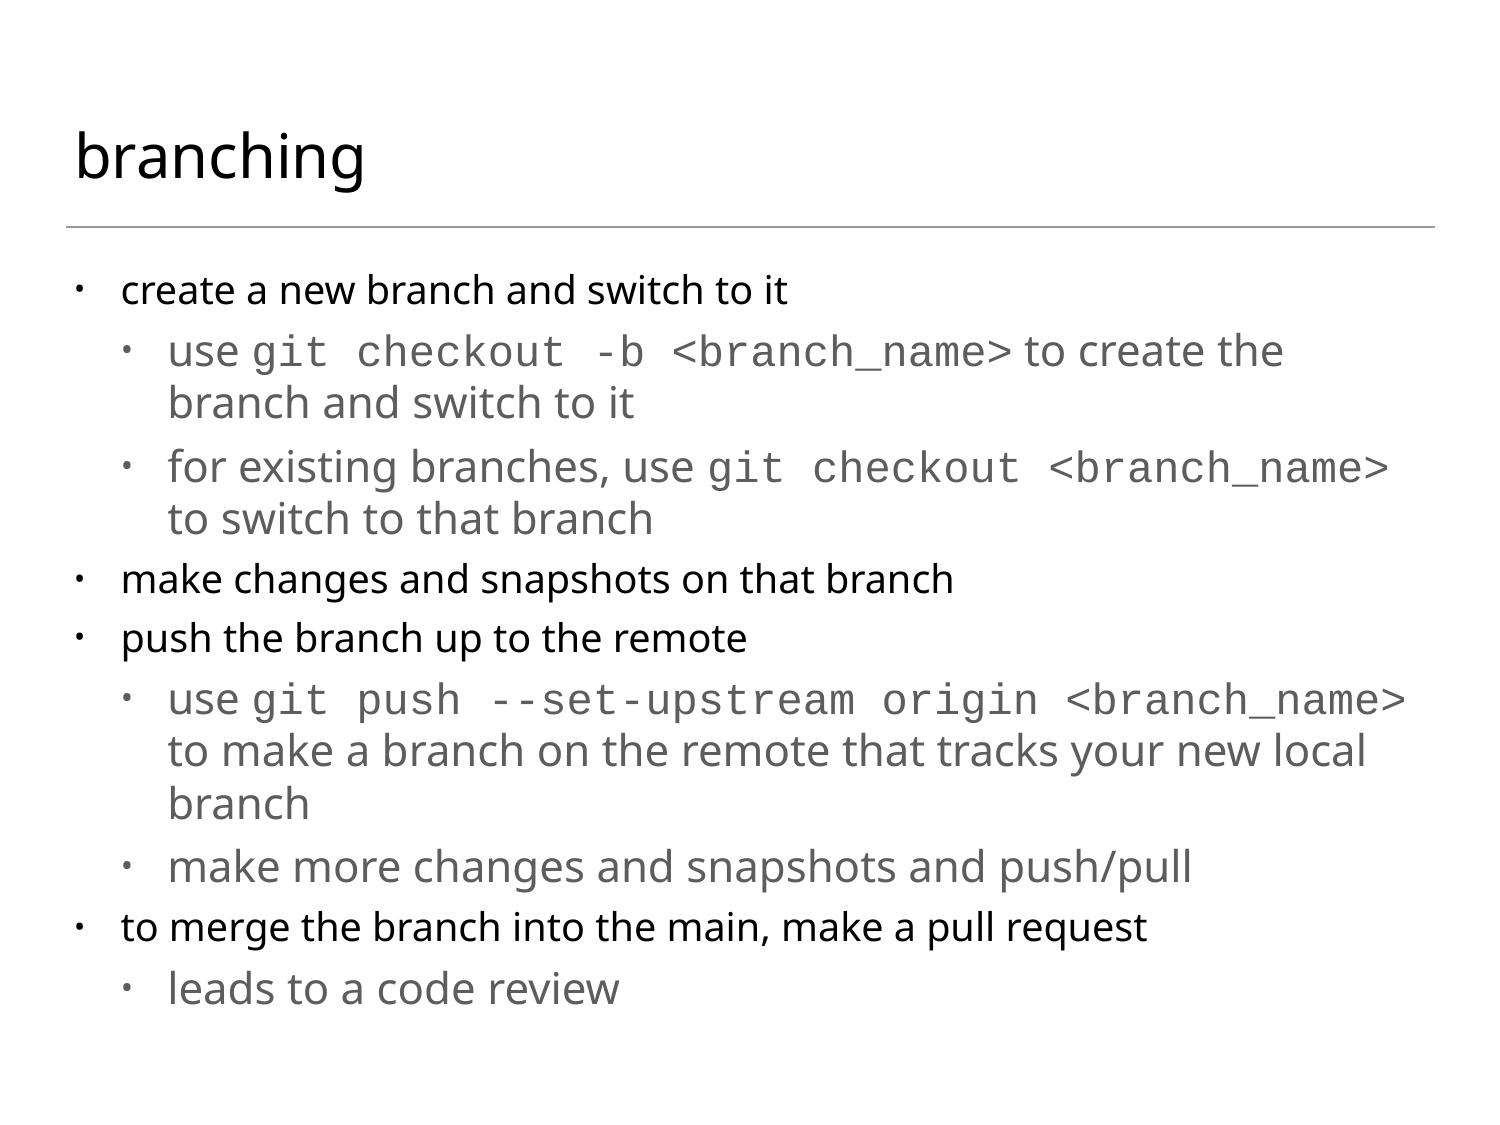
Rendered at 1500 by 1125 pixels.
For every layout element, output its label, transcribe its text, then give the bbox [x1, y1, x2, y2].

list create a new branch and switch to it use git checkout -b <branch_name> to create the branch and switch to it for existing branches, use git checkout <branch_name> to switch to that branch make changes and snapshots on that branch push the branch up to the remote use git push --set-upstream origin <branch_name> to make a branch on the remote that tracks your new local branch make more changes and snapshots and push/pull to merge the branch into the main, make a pull request leads to a code review [65, 255, 1435, 1026]
title branching [65, 37, 1435, 200]
